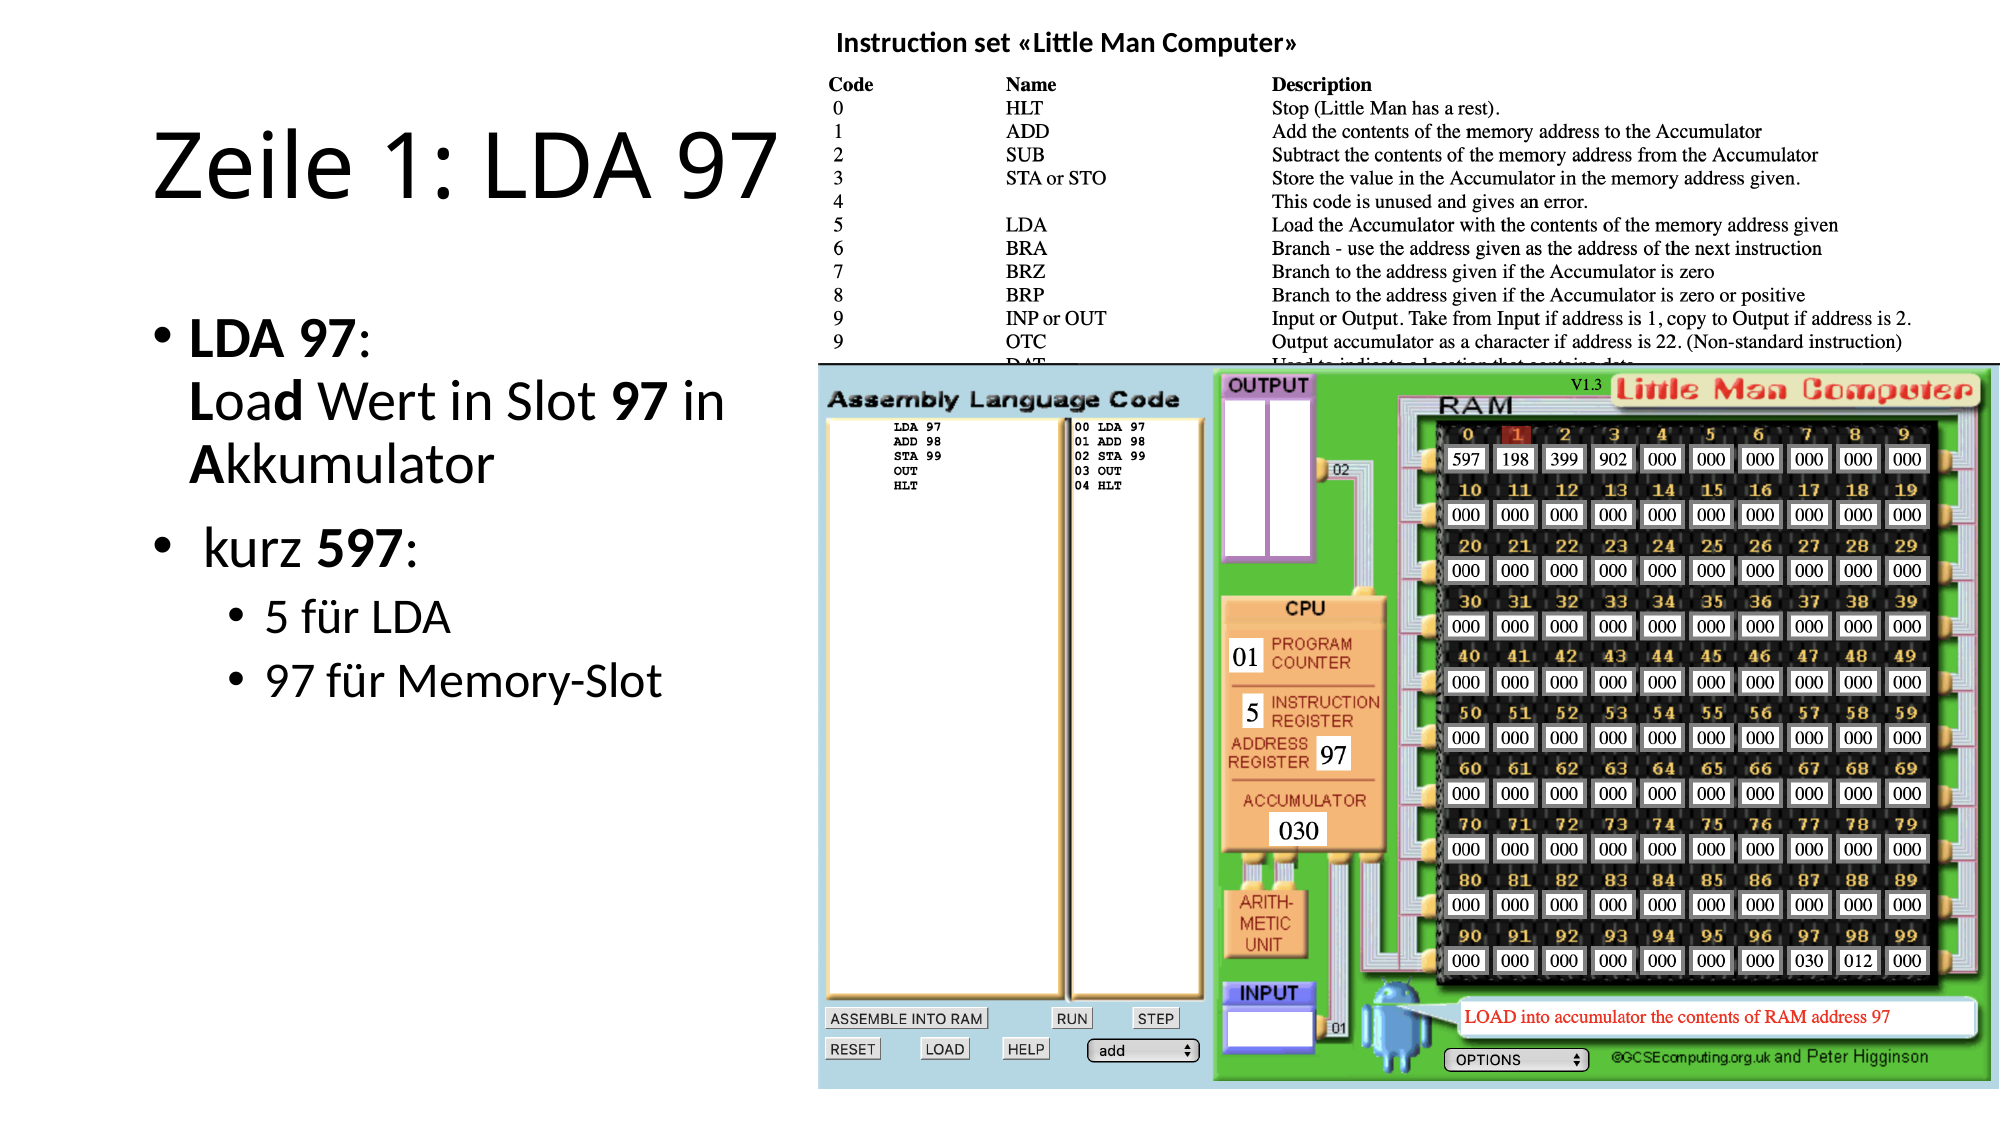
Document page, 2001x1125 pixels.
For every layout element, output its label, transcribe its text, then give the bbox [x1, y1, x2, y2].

picture [818, 67, 2000, 1090]
list LDA 97: Load Wert in Slot 97 in Akkumulator kurz 597: 5 für LDA 97 für Memory-Slot [137, 299, 818, 1014]
text_box Instruction set «Little Man Computer» [821, 15, 1315, 66]
title Zeile 1: LDA 97 [137, 59, 1863, 278]
